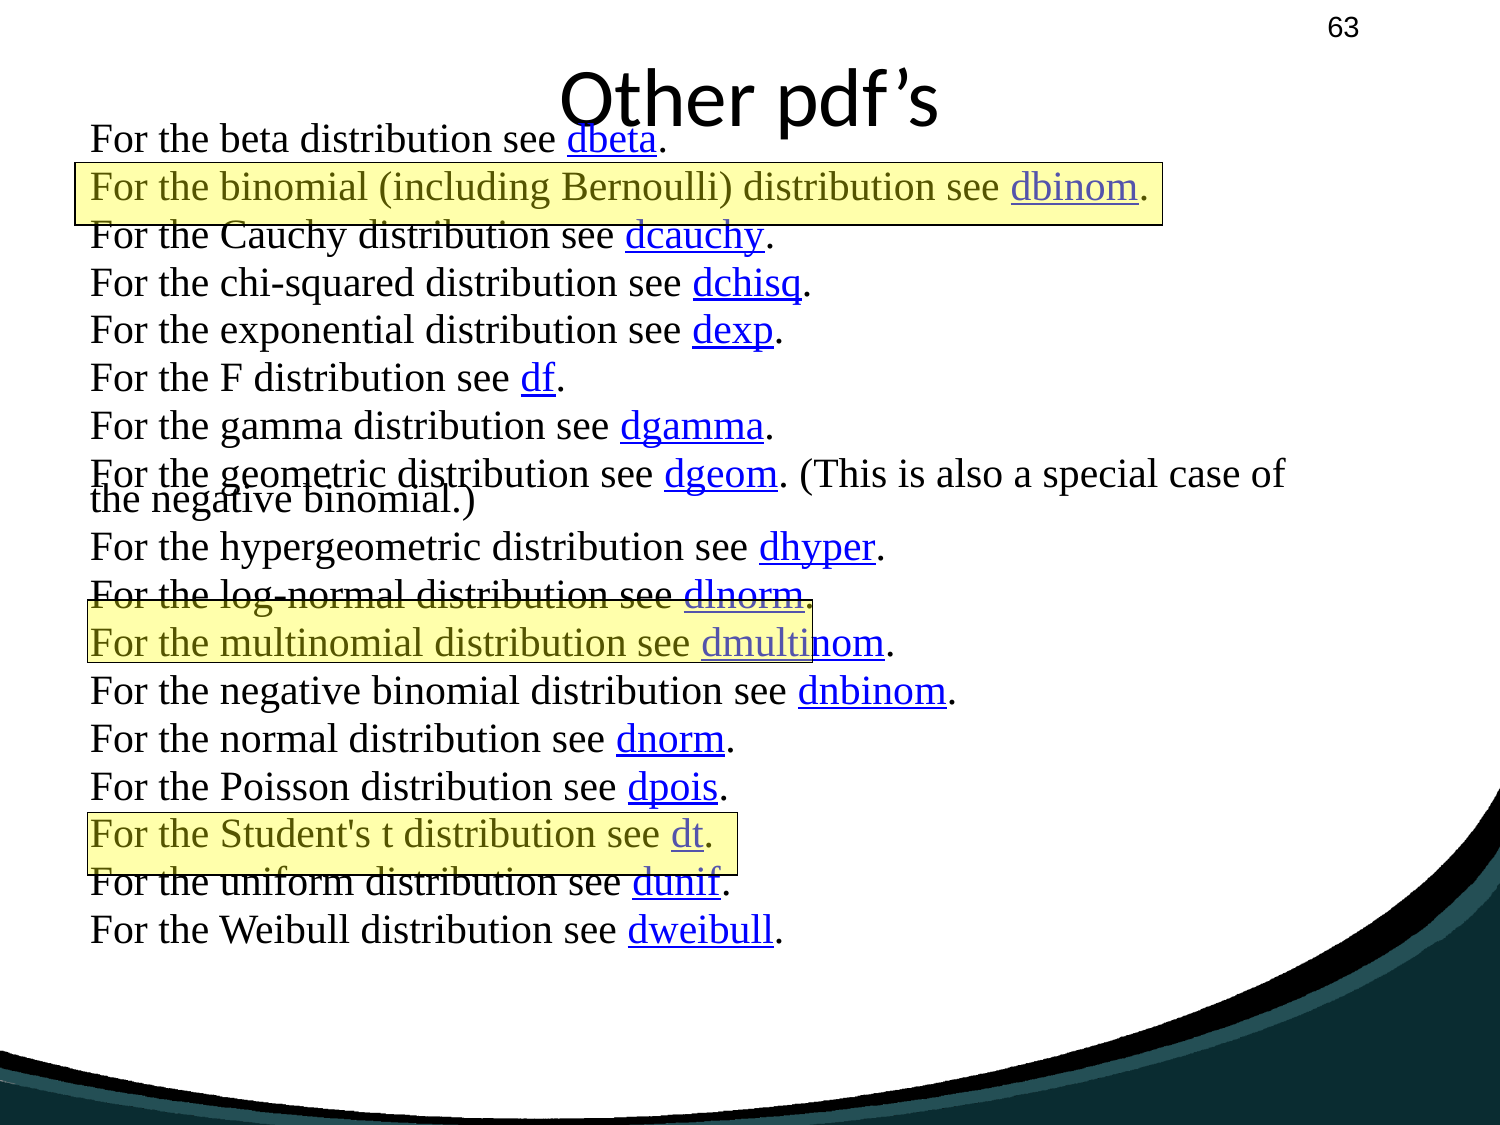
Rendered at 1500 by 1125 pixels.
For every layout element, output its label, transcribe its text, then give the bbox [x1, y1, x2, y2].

text_box For the beta distribution see dbeta. For the binomial (including Bernoulli) distribution see dbinom. For the Cauchy distribution see dcauchy. For the chi-squared distribution see dchisq. For the exponential distribution see dexp. For the F distribution see df. For the gamma distribution see dgamma. For the geometric distribution see dgeom. (This is also a special case of the negative binomial.) For the hypergeometric distribution see dhyper. For the log-normal distribution see dlnorm. For the multinomial distribution see dmultinom. For the negative binomial distribution see dnbinom. For the normal distribution see dnorm. For the Poisson distribution see dpois. For the Student's t distribution see dt. For the uniform distribution see dunif. For the Weibull distribution see dweibull. [74, 124, 1350, 956]
picture [0, 0, 1500, 1125]
title Other pdf’s [76, 24, 1424, 162]
text_box [87, 812, 738, 875]
text_box [75, 162, 1163, 225]
text_box [87, 599, 813, 663]
